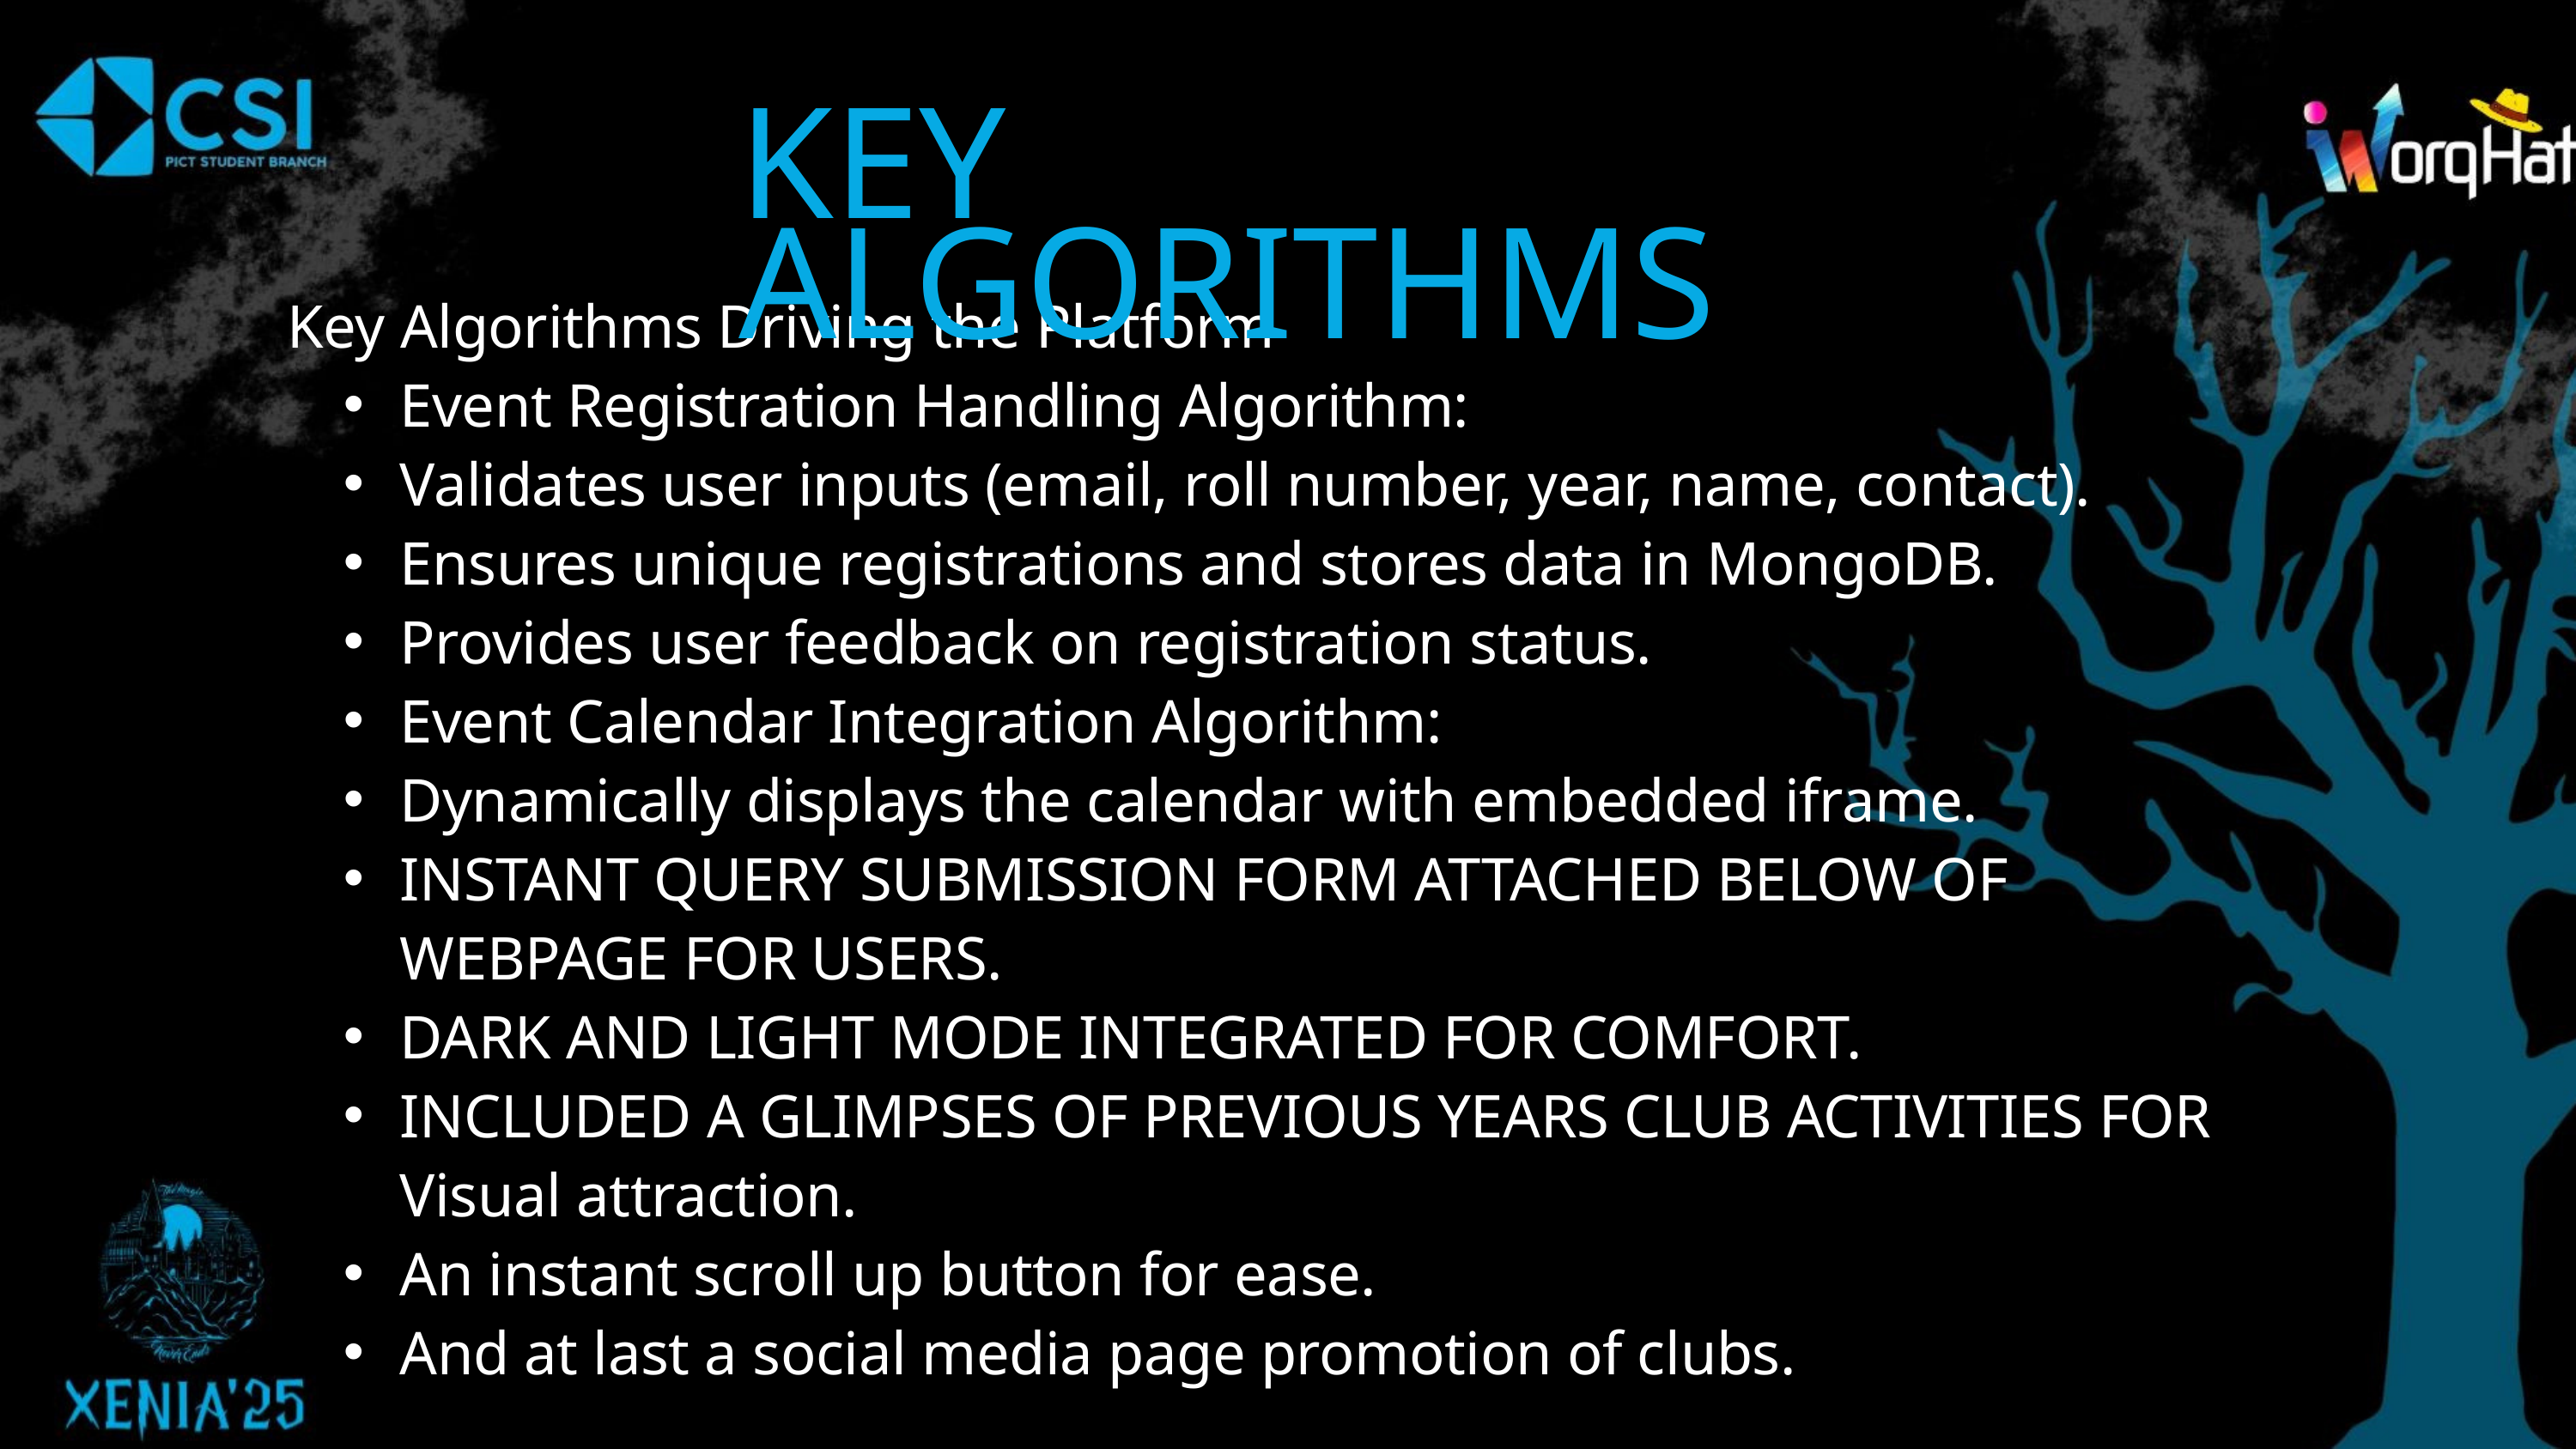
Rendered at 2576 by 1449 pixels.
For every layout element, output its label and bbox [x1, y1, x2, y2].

text_box [278, 280, 2289, 1149]
text_box [0, 0, 2576, 1449]
text_box [738, 86, 1838, 504]
